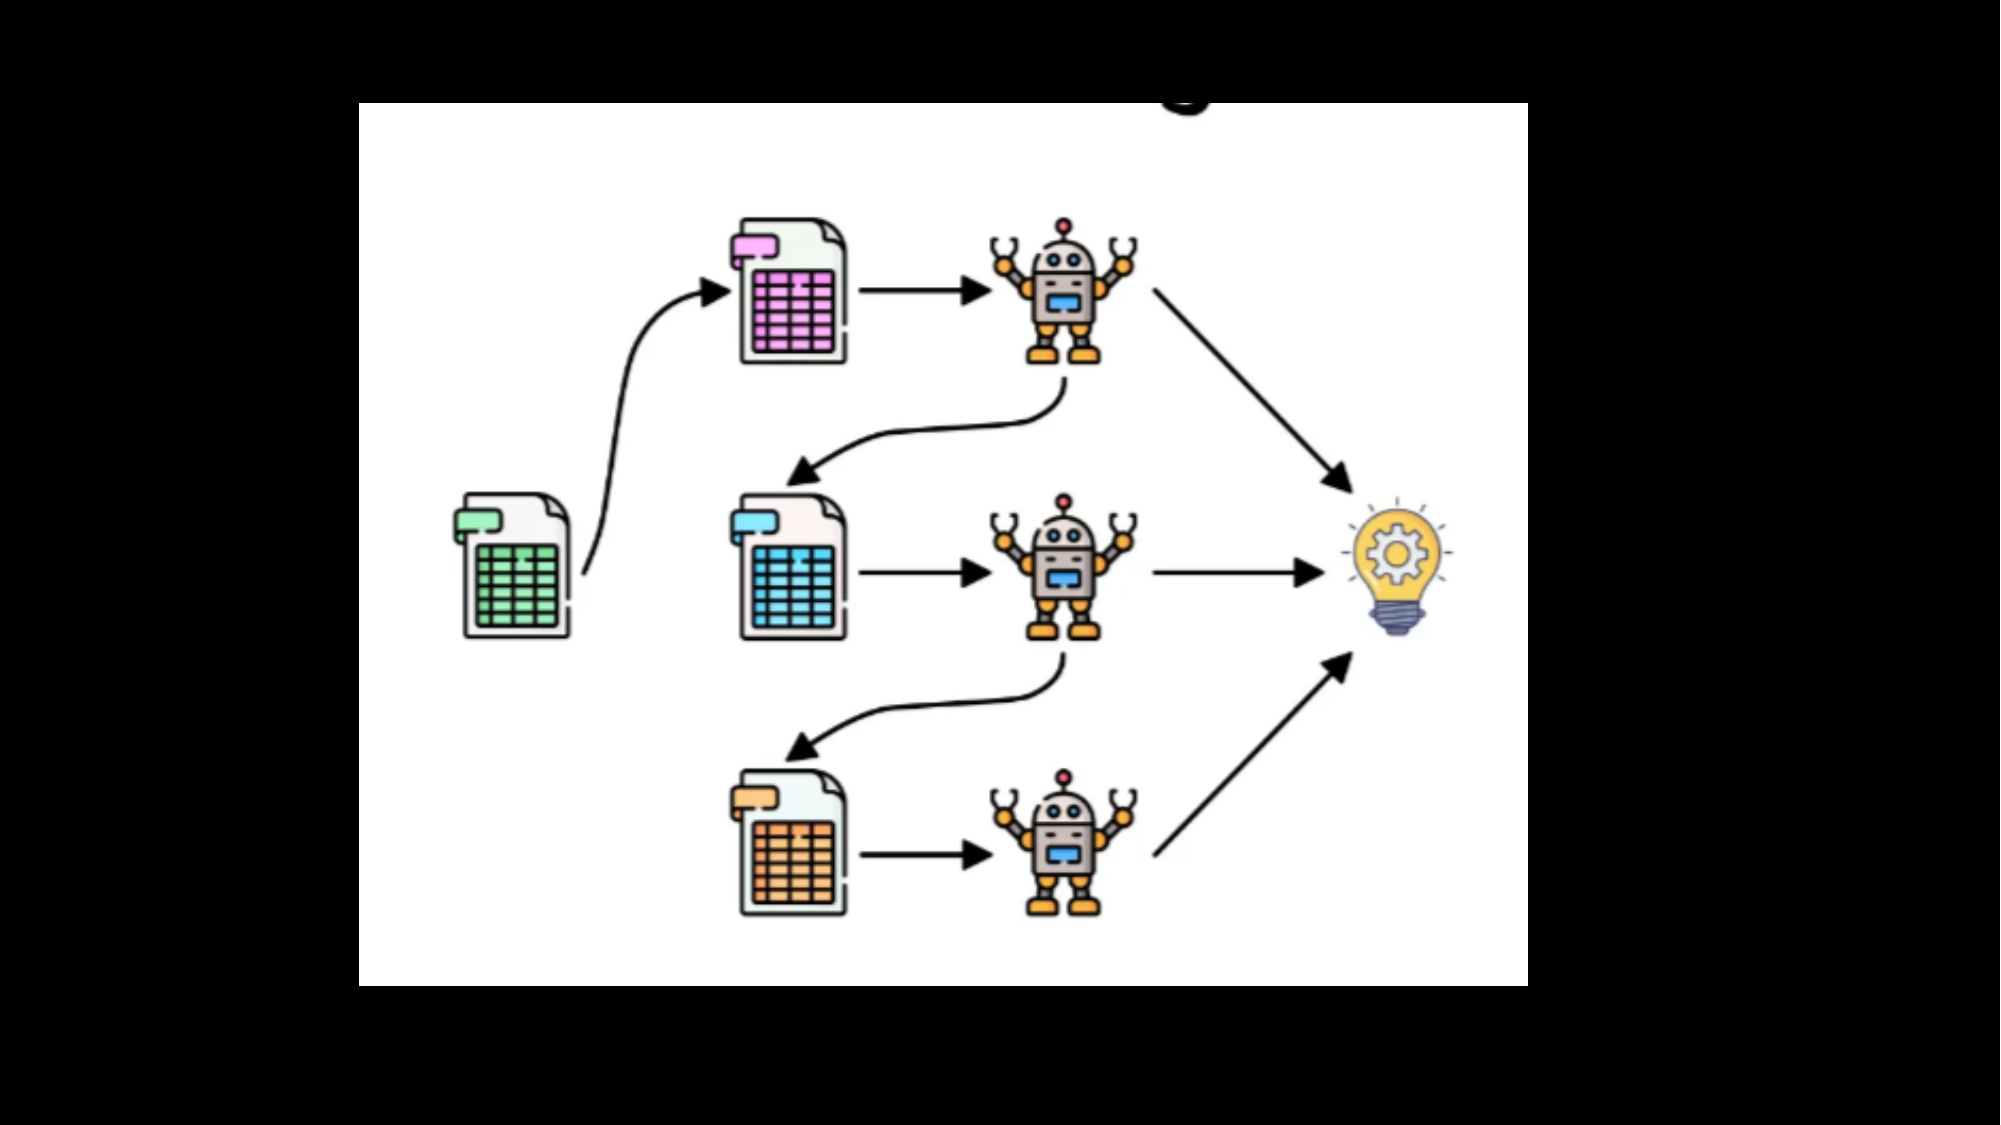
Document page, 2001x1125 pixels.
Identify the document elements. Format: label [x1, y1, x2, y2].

picture [359, 103, 1529, 986]
text_box [0, 46, 1943, 986]
